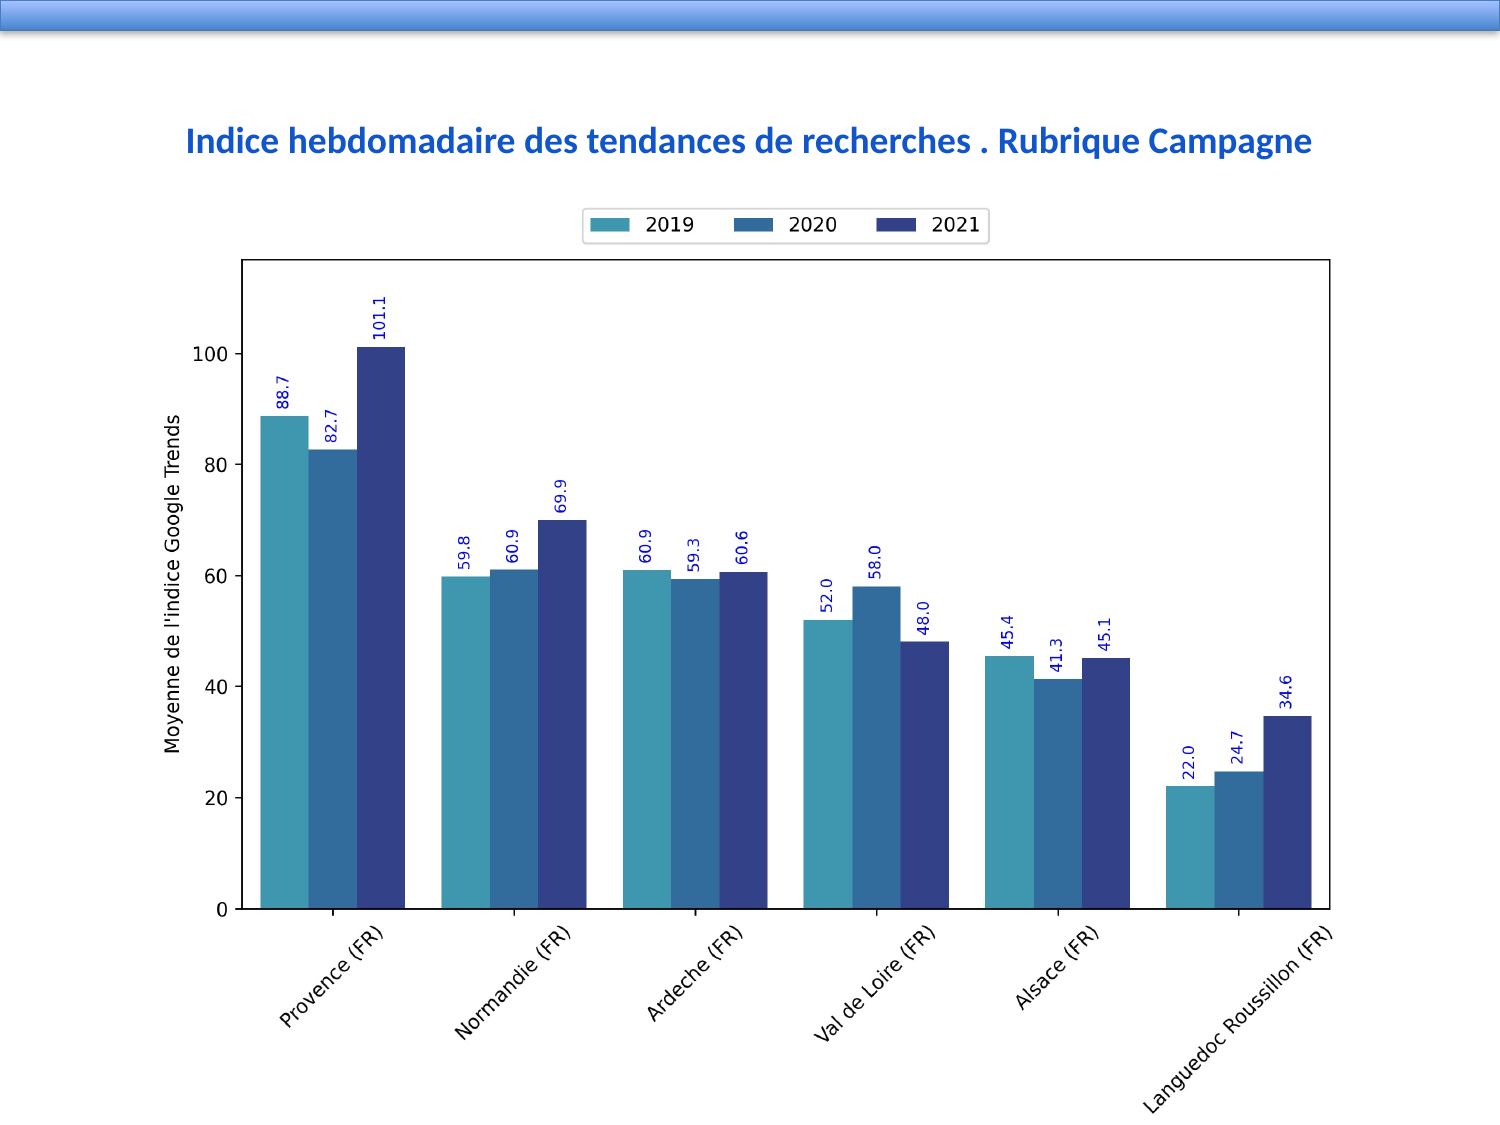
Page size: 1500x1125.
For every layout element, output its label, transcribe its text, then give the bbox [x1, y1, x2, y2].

title Indice hebdomadaire des tendances de recherches . Rubrique Campagne [75, 45, 1425, 233]
text_box [0, 0, 1500, 31]
picture [149, 194, 1351, 1125]
